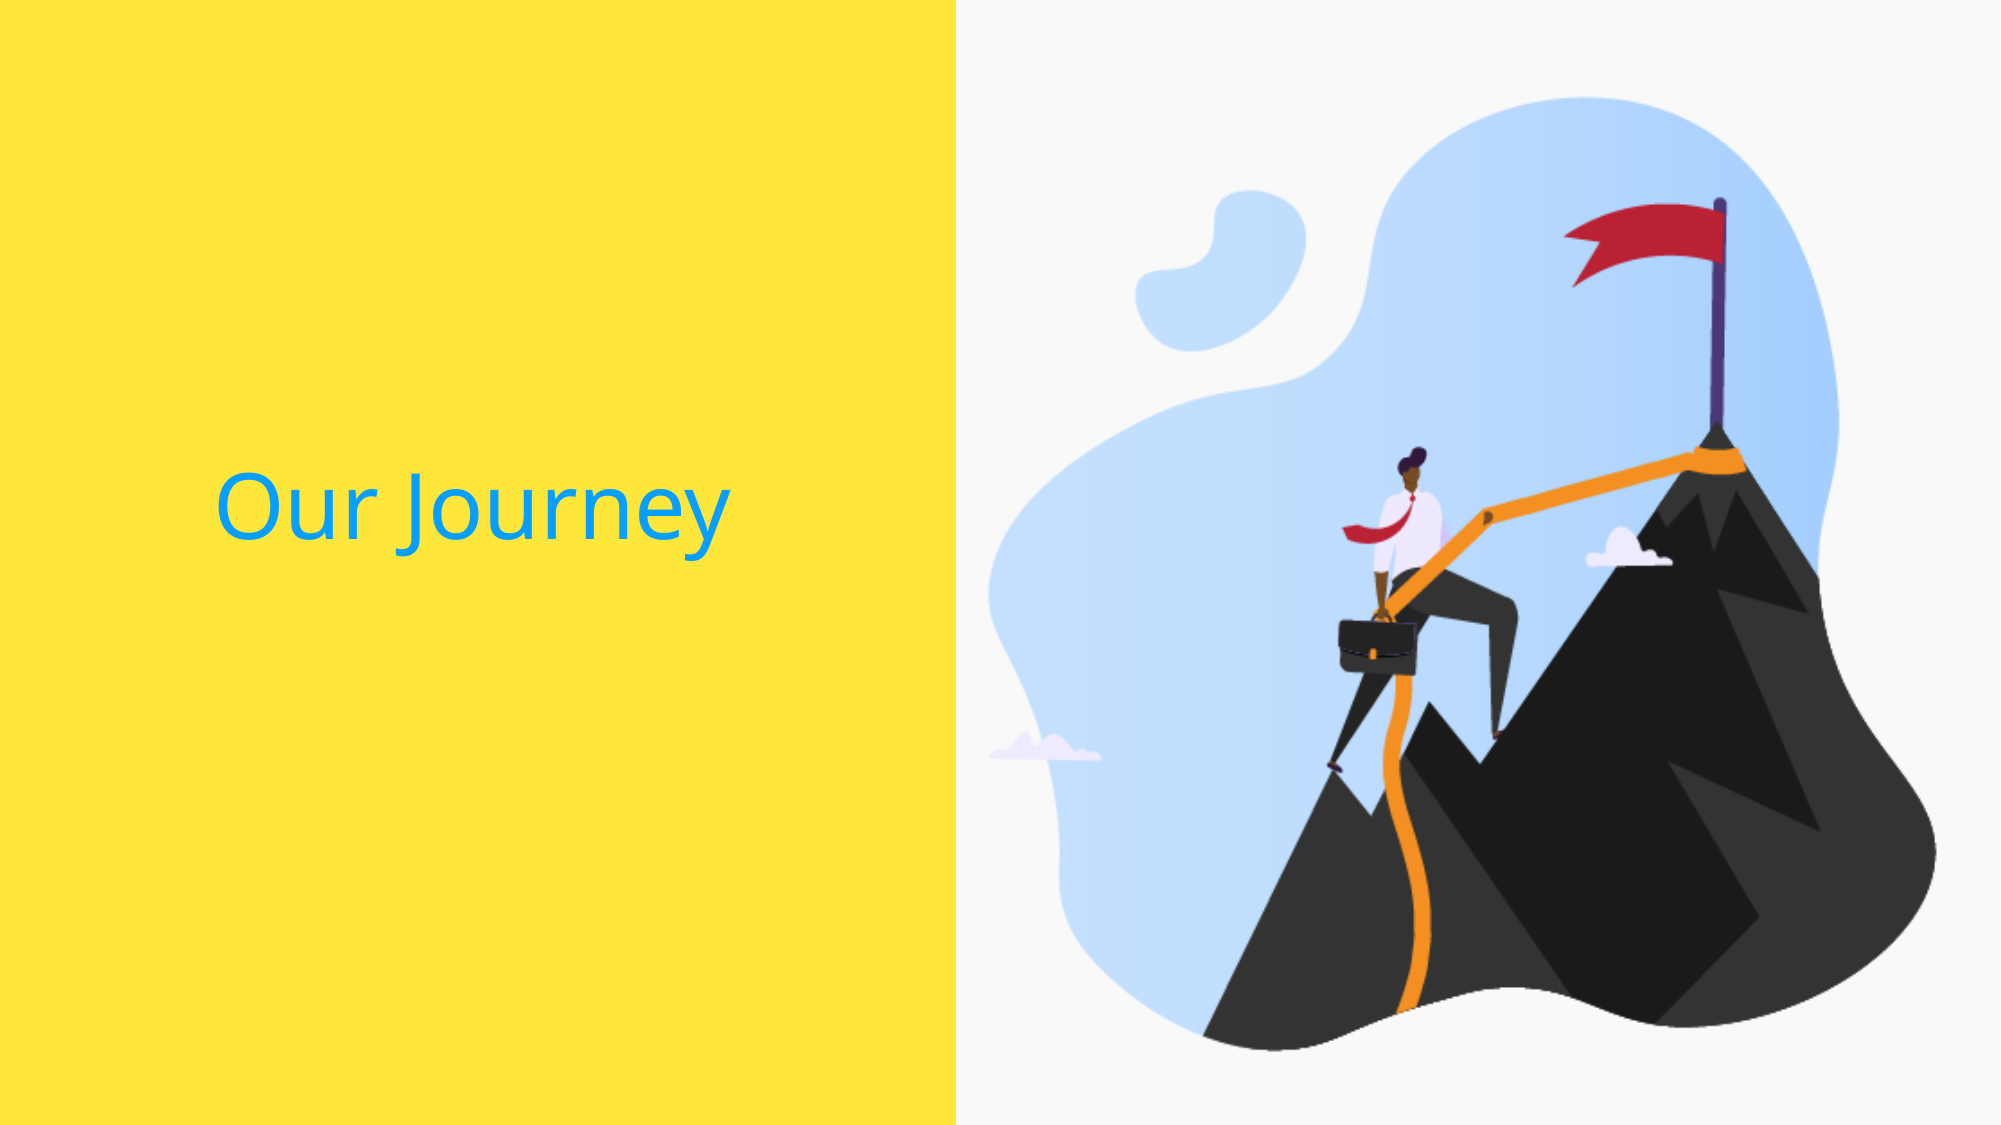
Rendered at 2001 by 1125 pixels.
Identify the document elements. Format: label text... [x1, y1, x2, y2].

picture [955, 0, 2000, 1125]
text_box Testing [396, 544, 418, 556]
title Our Journey [213, 447, 760, 544]
text_box Testing [686, 544, 709, 560]
